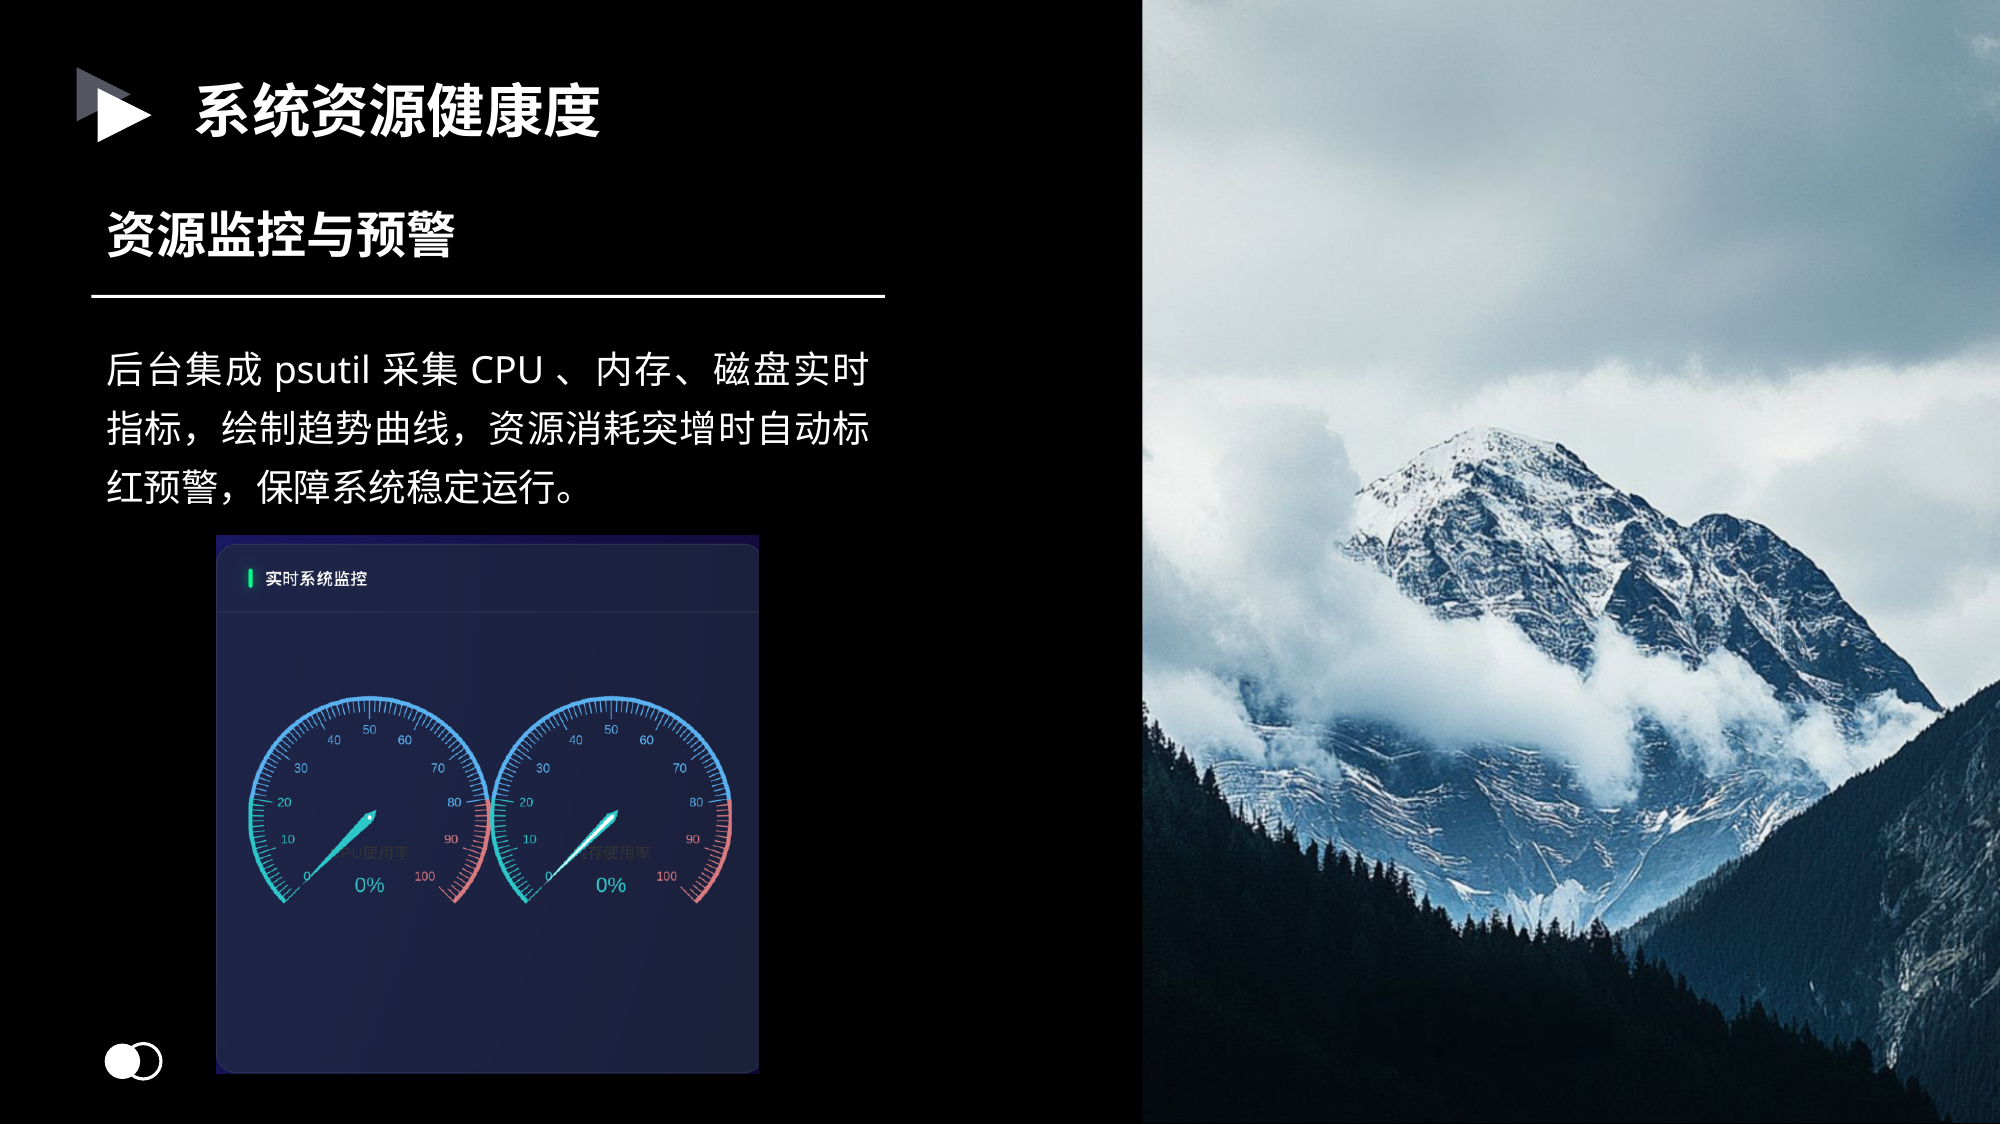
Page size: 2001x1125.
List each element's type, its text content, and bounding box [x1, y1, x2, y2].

text_box [104, 1043, 125, 1079]
text_box 系统资源健康度 [178, 67, 1141, 153]
text_box [97, 88, 152, 143]
picture [0, 0, 2001, 1125]
text_box [76, 67, 131, 122]
text_box [125, 1043, 161, 1079]
text_box 后台集成psutil采集CPU、内存、磁盘实时指标，绘制趋势曲线，资源消耗突增时自动标红预警，保障系统稳定运行。 [91, 325, 886, 516]
text_box 资源监控与预警 [91, 196, 884, 272]
